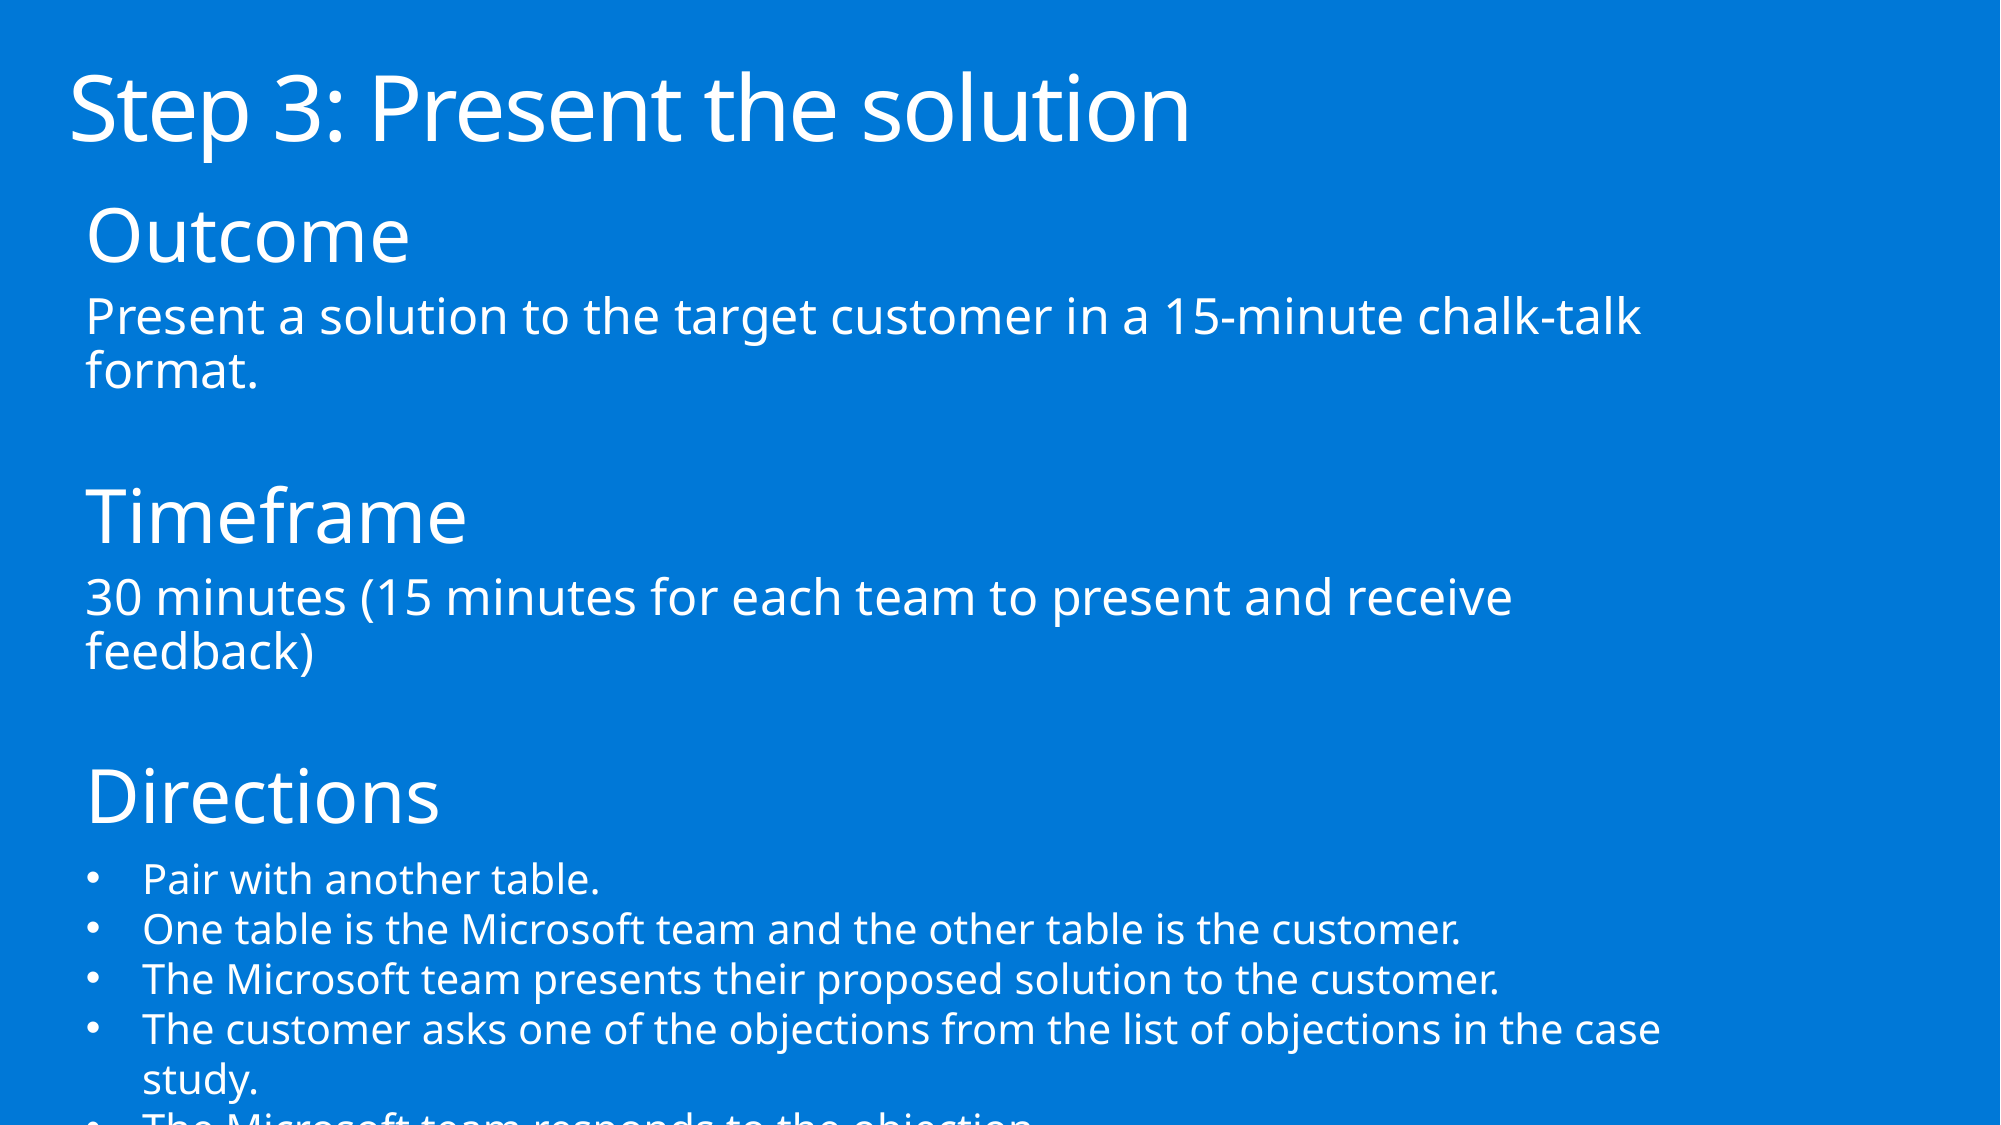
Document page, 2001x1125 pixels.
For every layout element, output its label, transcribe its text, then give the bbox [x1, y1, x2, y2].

text_box Outcome Present a solution to the target customer in a 15-minute chalk-talk format. Timeframe 30 minutes (15 minutes for each team to present and receive feedback) Directions Pair with another table. One table is the Microsoft team and the other table is the customer. The Microsoft team presents their proposed solution to the customer. The customer asks one of the objections from the list of objections in the case study. The Microsoft team responds to the objection. The customer team gives feedback to the Microsoft team. [55, 196, 1734, 1125]
title Step 3: Present the solution [44, 47, 1957, 196]
